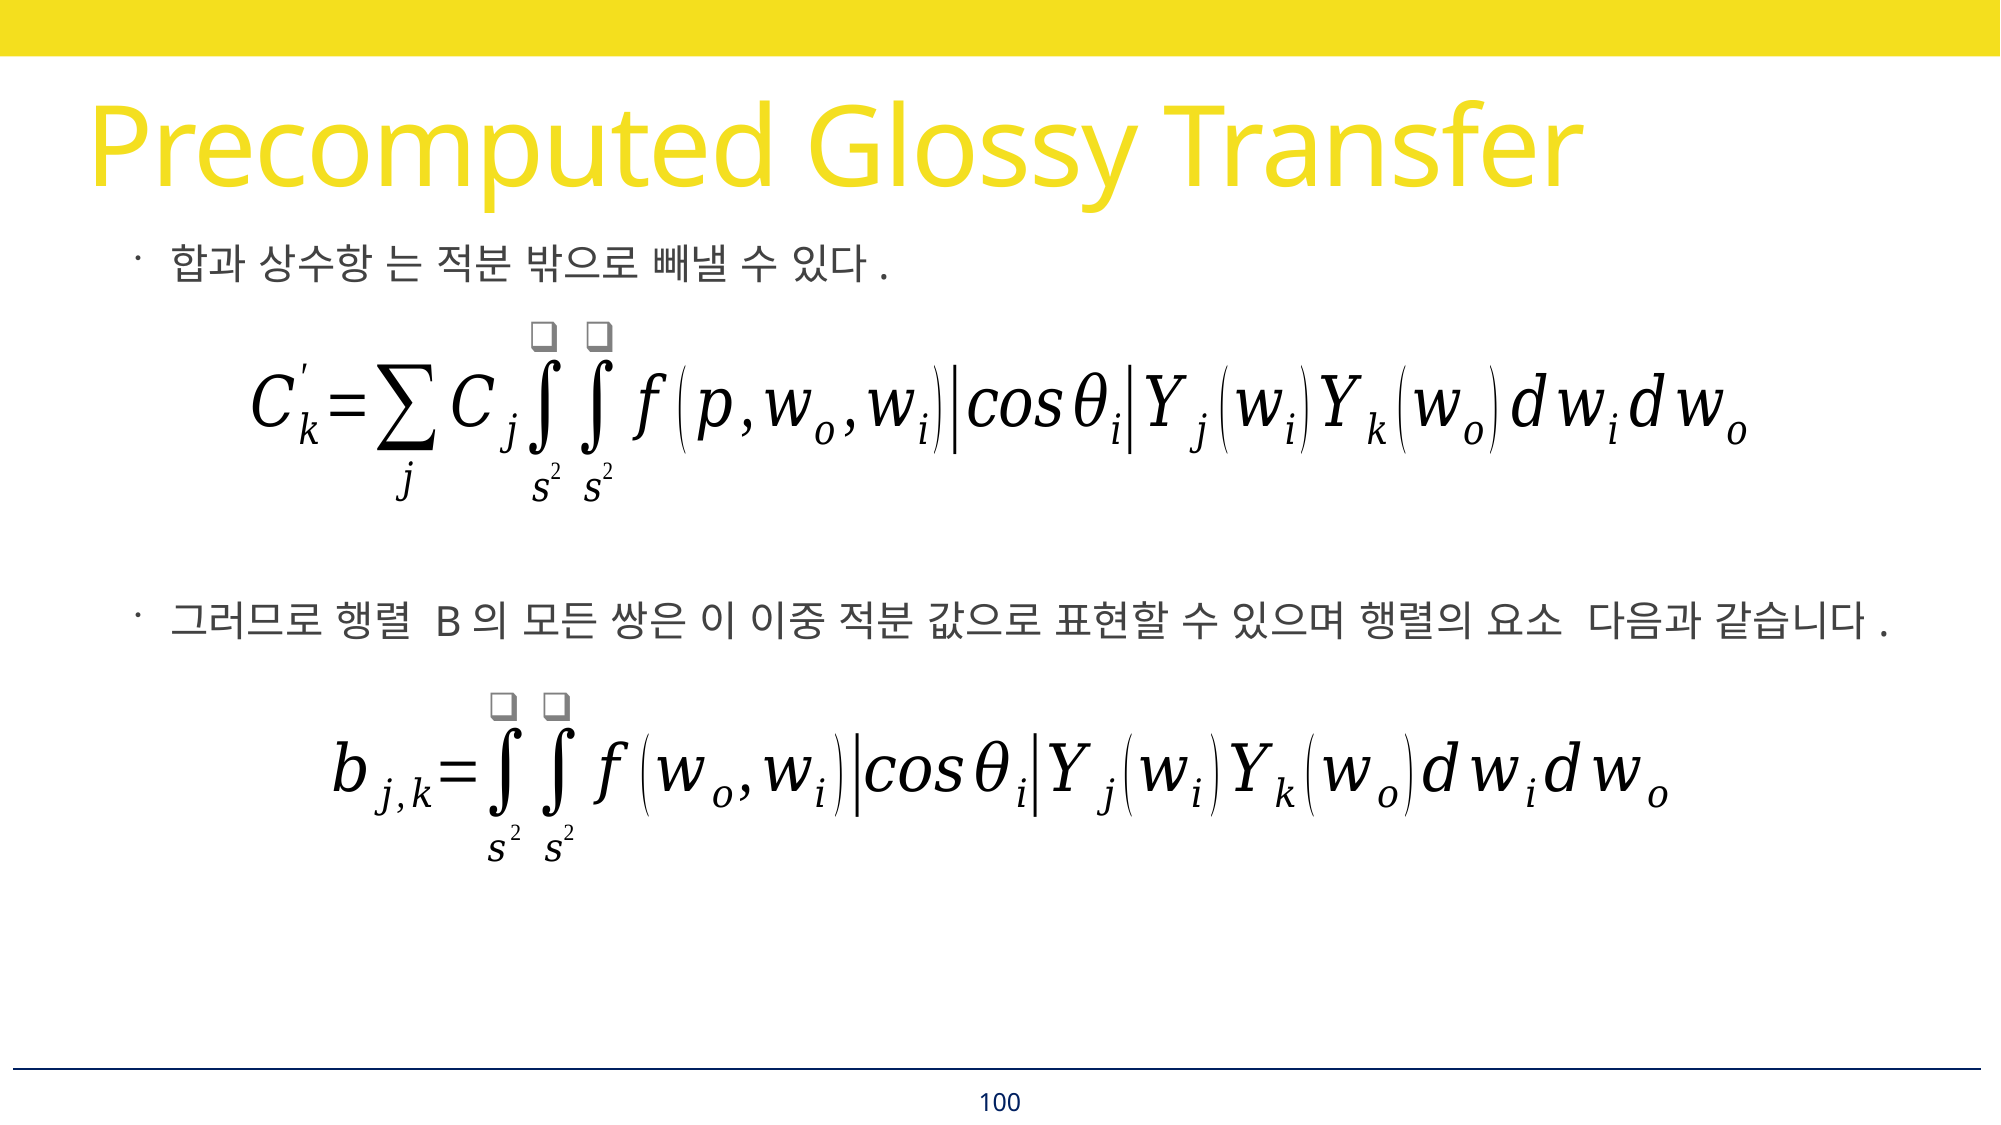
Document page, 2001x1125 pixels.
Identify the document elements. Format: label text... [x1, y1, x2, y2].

title Precomputed Glossy Transfer [85, 89, 1915, 212]
slide_number 100 [916, 1078, 1084, 1125]
